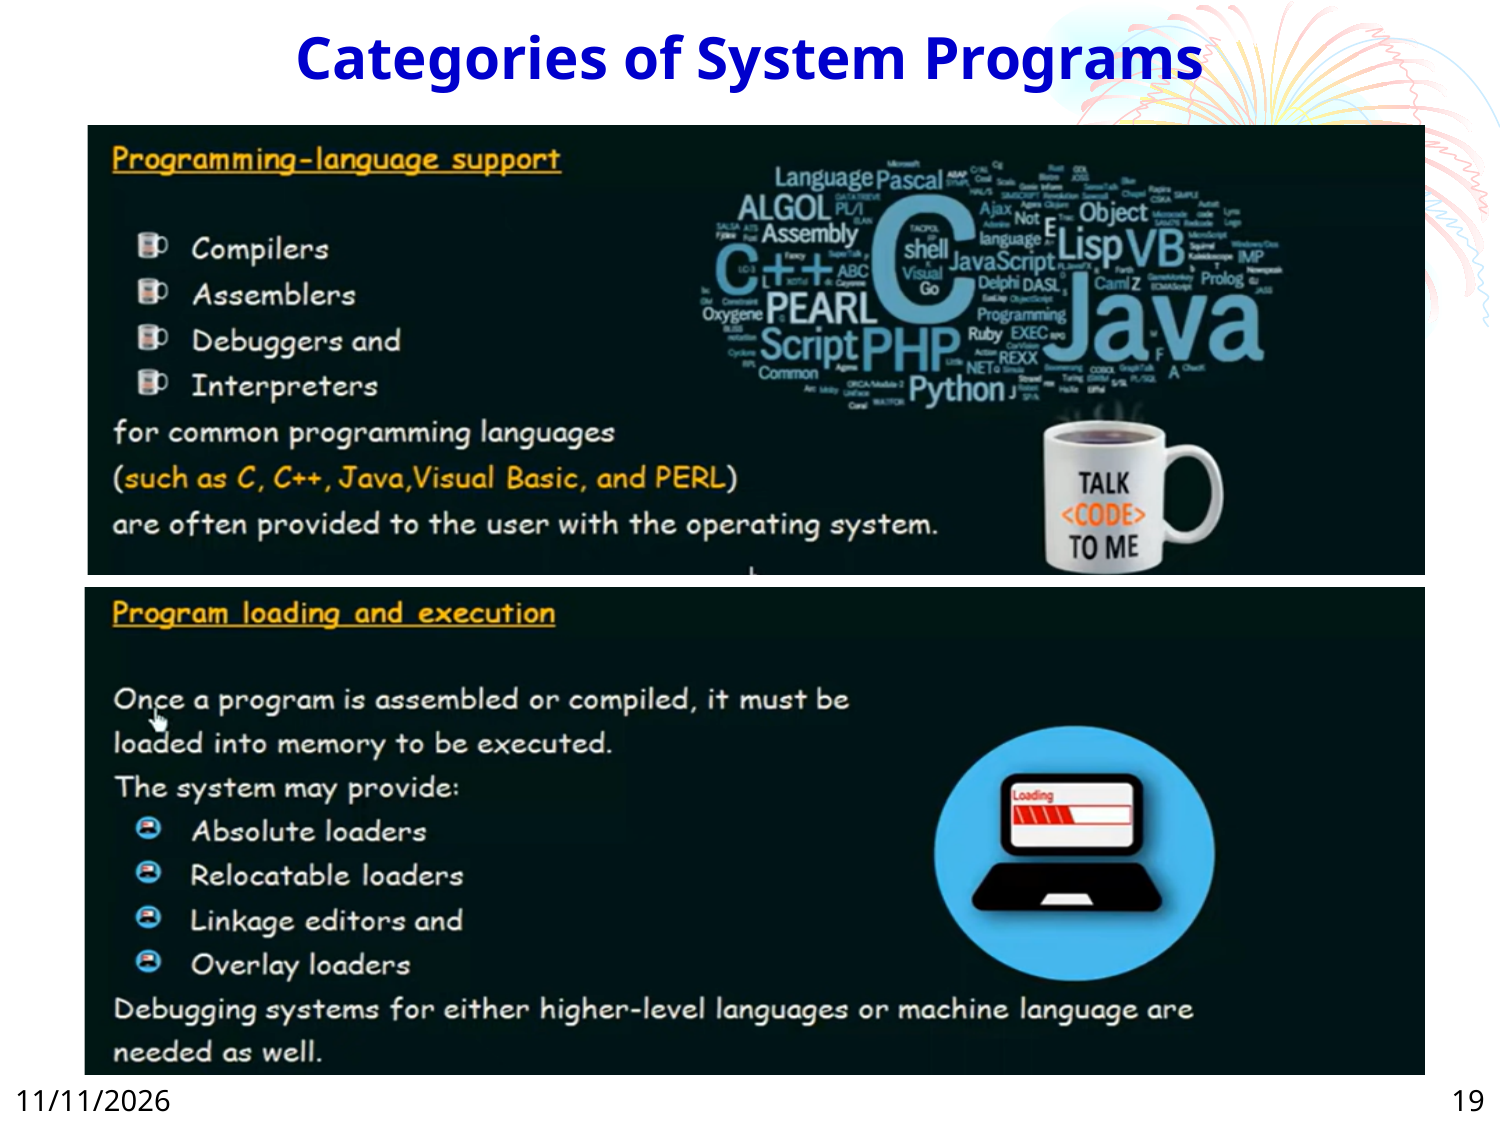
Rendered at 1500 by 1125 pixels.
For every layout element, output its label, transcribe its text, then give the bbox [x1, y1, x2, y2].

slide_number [0, 1074, 313, 1125]
slide_number 19 [1187, 1074, 1500, 1125]
title Categories of System Programs [0, 0, 1500, 113]
picture [84, 587, 1426, 1076]
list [87, 124, 1426, 576]
